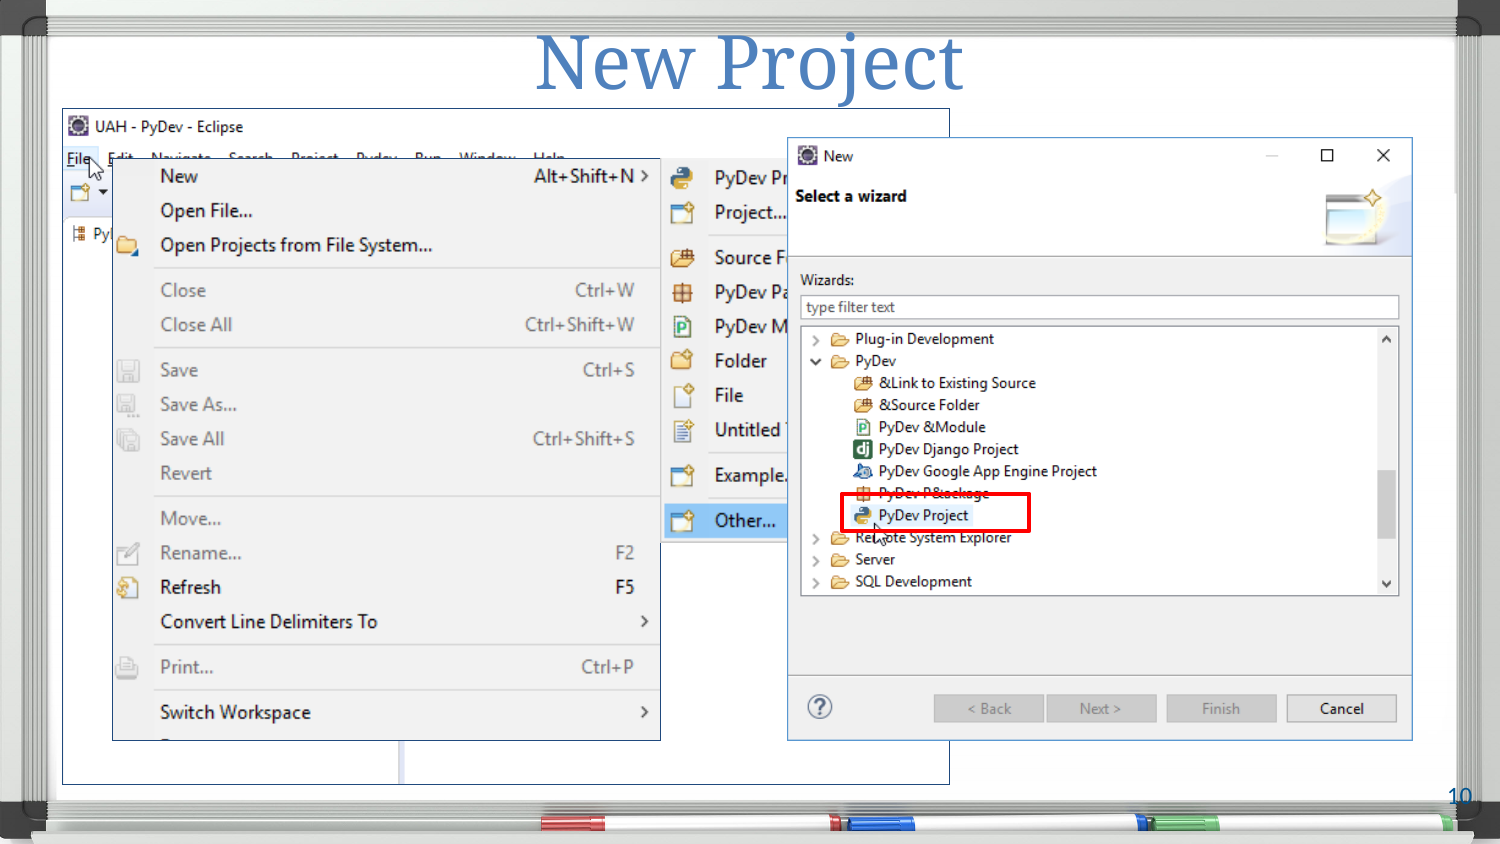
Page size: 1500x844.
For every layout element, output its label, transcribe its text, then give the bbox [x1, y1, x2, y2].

picture [0, 0, 1500, 844]
slide_number 10 [1387, 771, 1488, 817]
title New Project [12, 9, 1488, 110]
